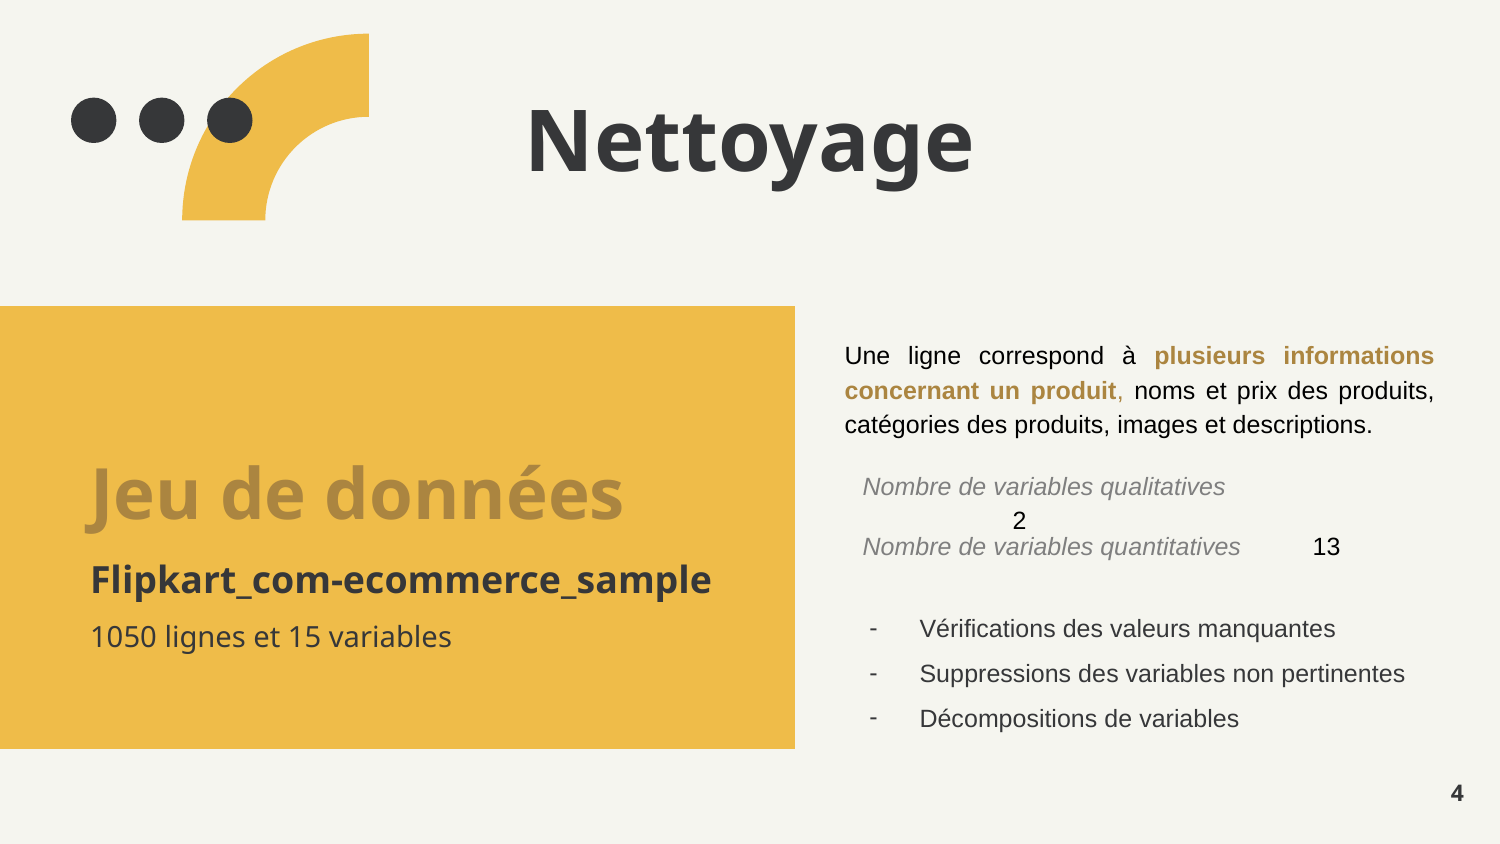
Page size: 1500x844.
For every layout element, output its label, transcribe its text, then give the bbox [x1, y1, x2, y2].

title Nettoyage [400, 97, 1100, 216]
text_box Une ligne correspond à plusieurs informations concernant un produit, noms et prix des produits, catégories des produits, images et descriptions. [829, 320, 1451, 454]
text_box Nombre de variables qualitatives 2 [847, 450, 1451, 511]
text_box [207, 97, 253, 143]
text_box [139, 97, 185, 143]
text_box Jeu de données Flipkart_com-ecommerce_sample 1050 lignes et 15 variables [0, 306, 795, 749]
text_box [71, 97, 117, 143]
text_box Vérifications des valeurs manquantes Suppressions des variables non pertinentes Décompositions de variables [829, 582, 1442, 748]
slide_number ‹#› [1374, 779, 1464, 809]
text_box [182, 33, 369, 221]
text_box Nombre de variables quantitatives 13 [847, 511, 1451, 576]
